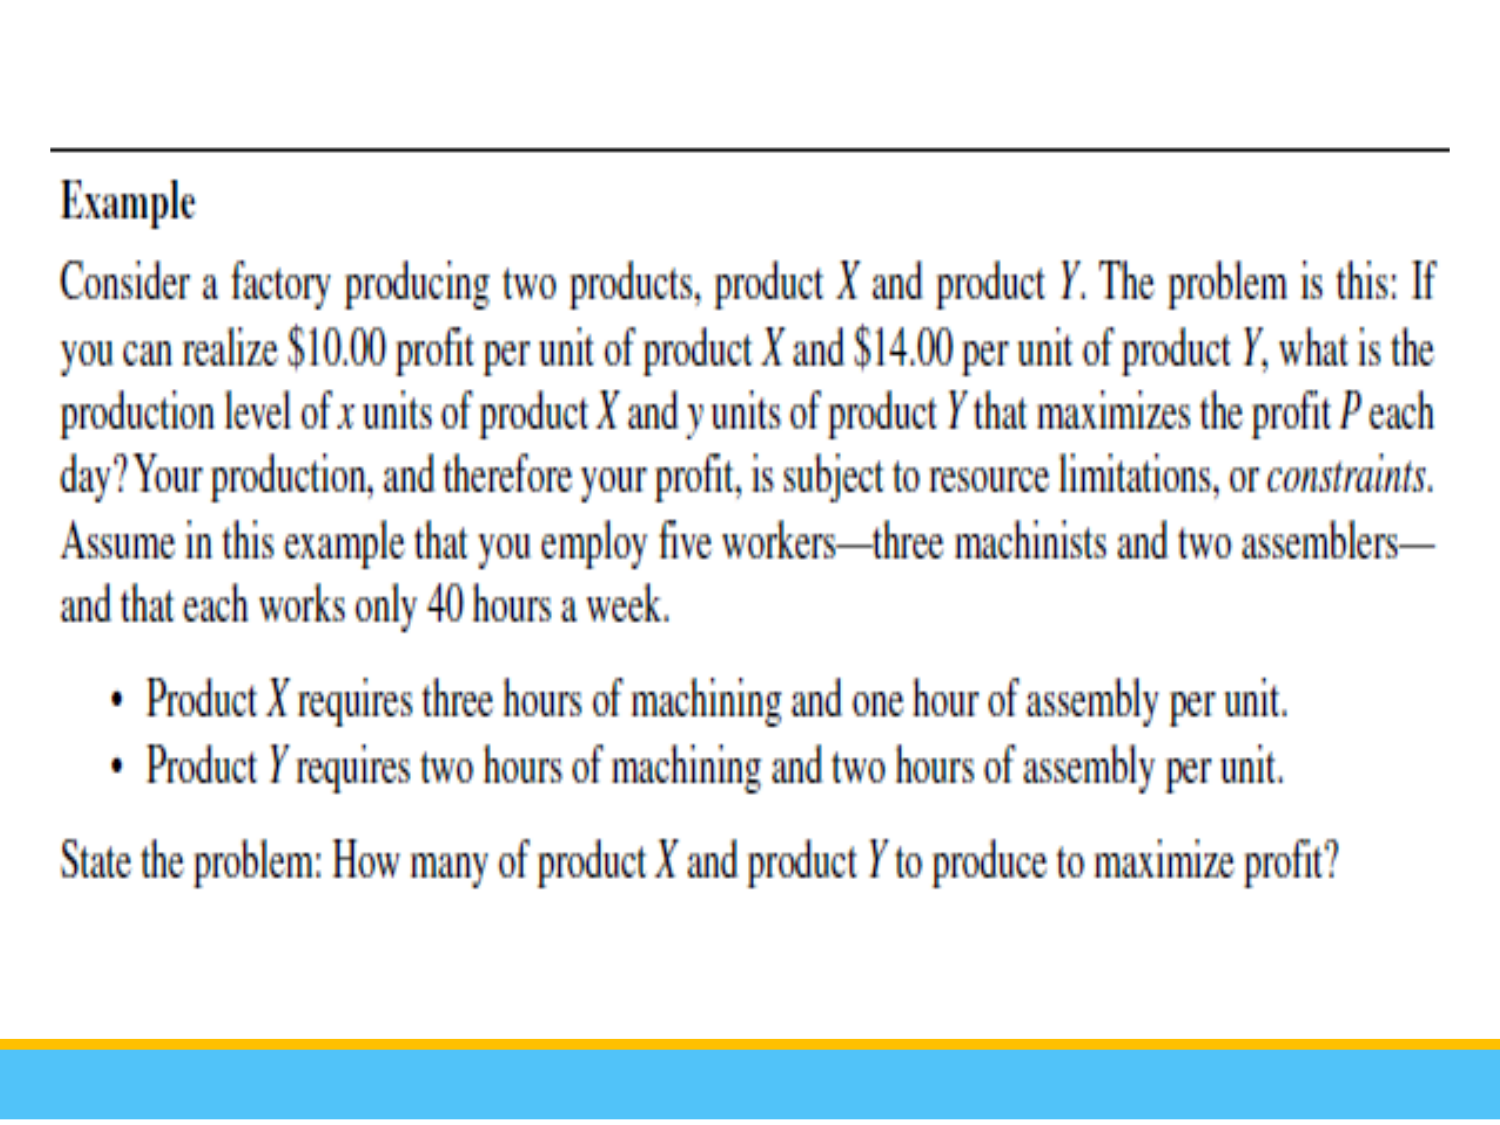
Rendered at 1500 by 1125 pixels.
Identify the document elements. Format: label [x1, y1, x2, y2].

picture [50, 147, 1450, 913]
